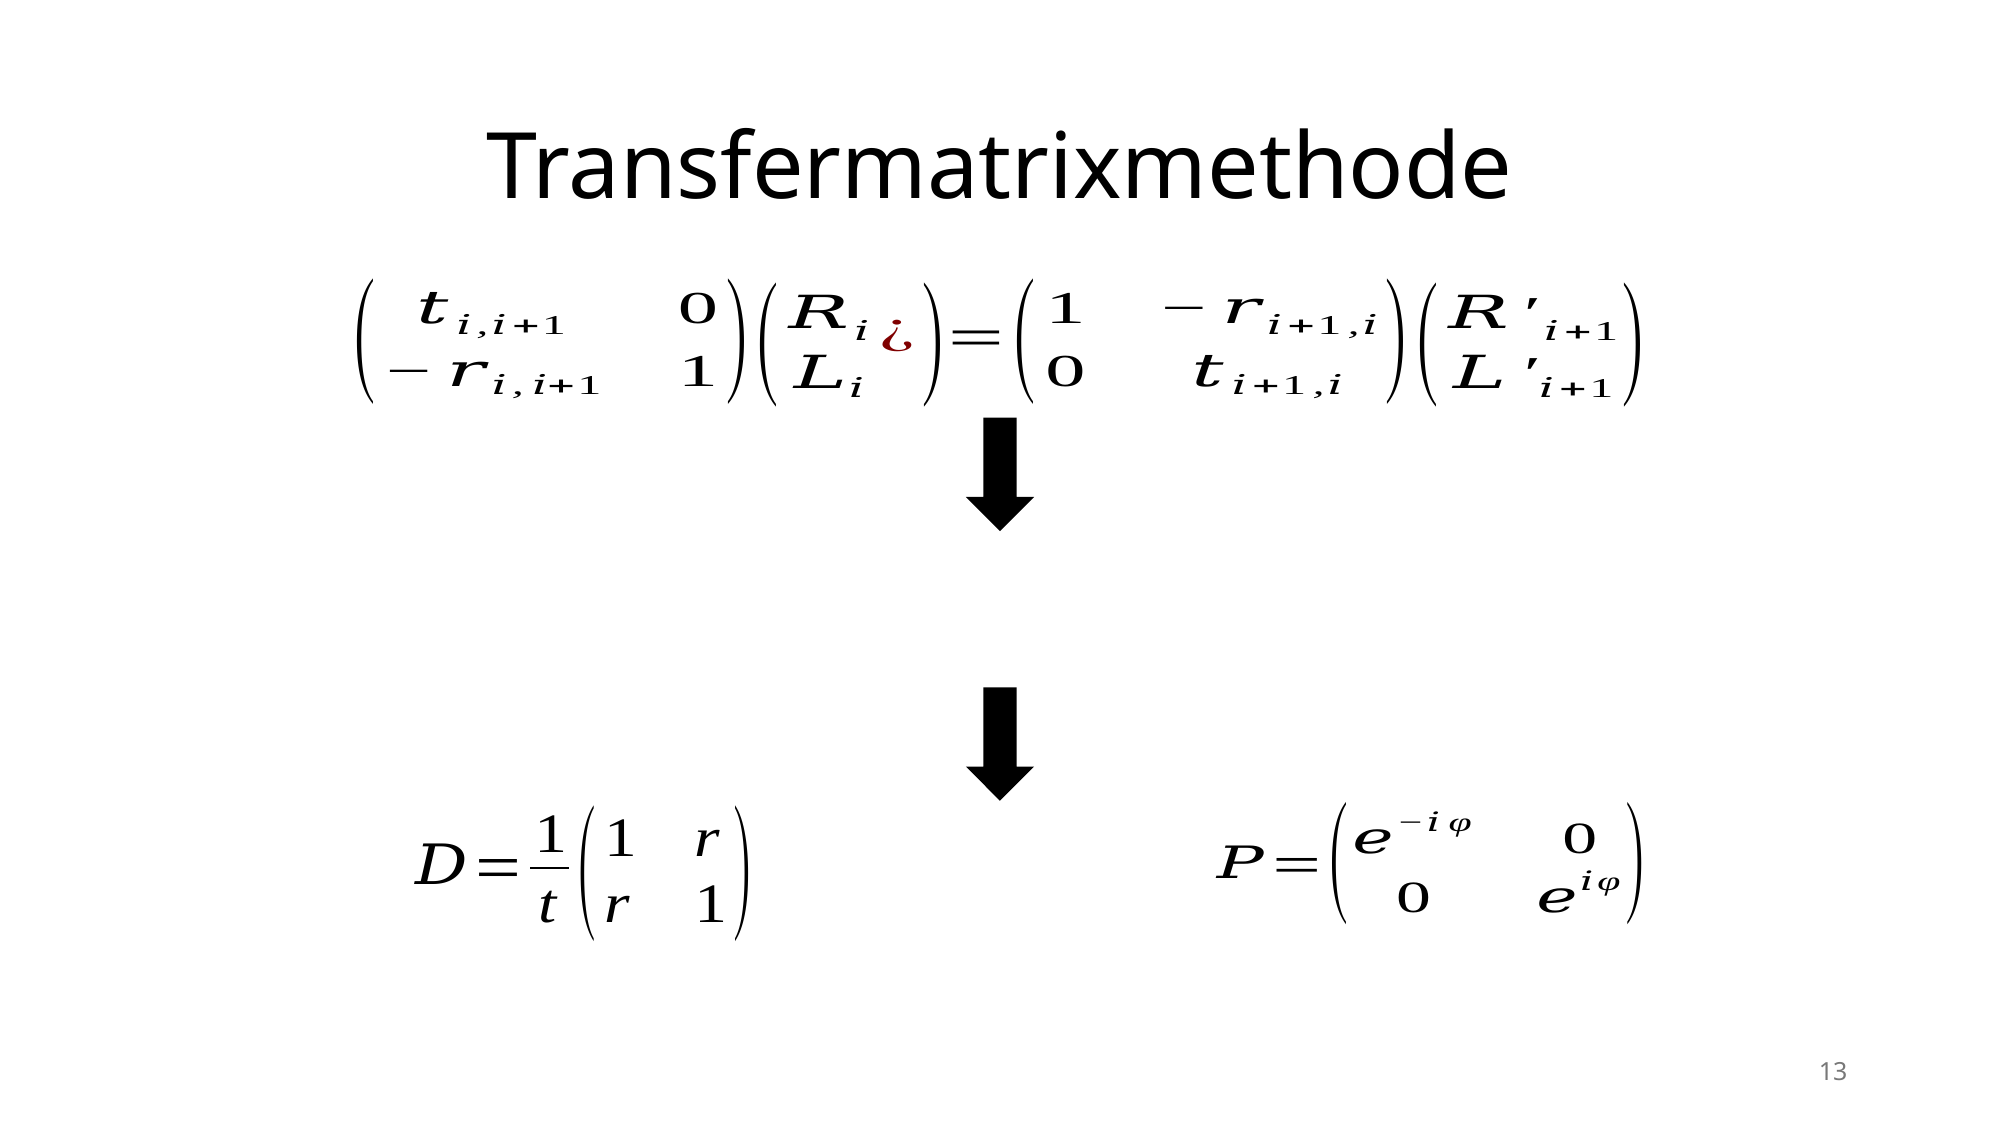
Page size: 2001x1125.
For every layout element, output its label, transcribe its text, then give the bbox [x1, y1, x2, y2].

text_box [350, 276, 1650, 944]
title Transfermatrixmethode [137, 59, 1863, 278]
slide_number 13 [1412, 1042, 1863, 1103]
